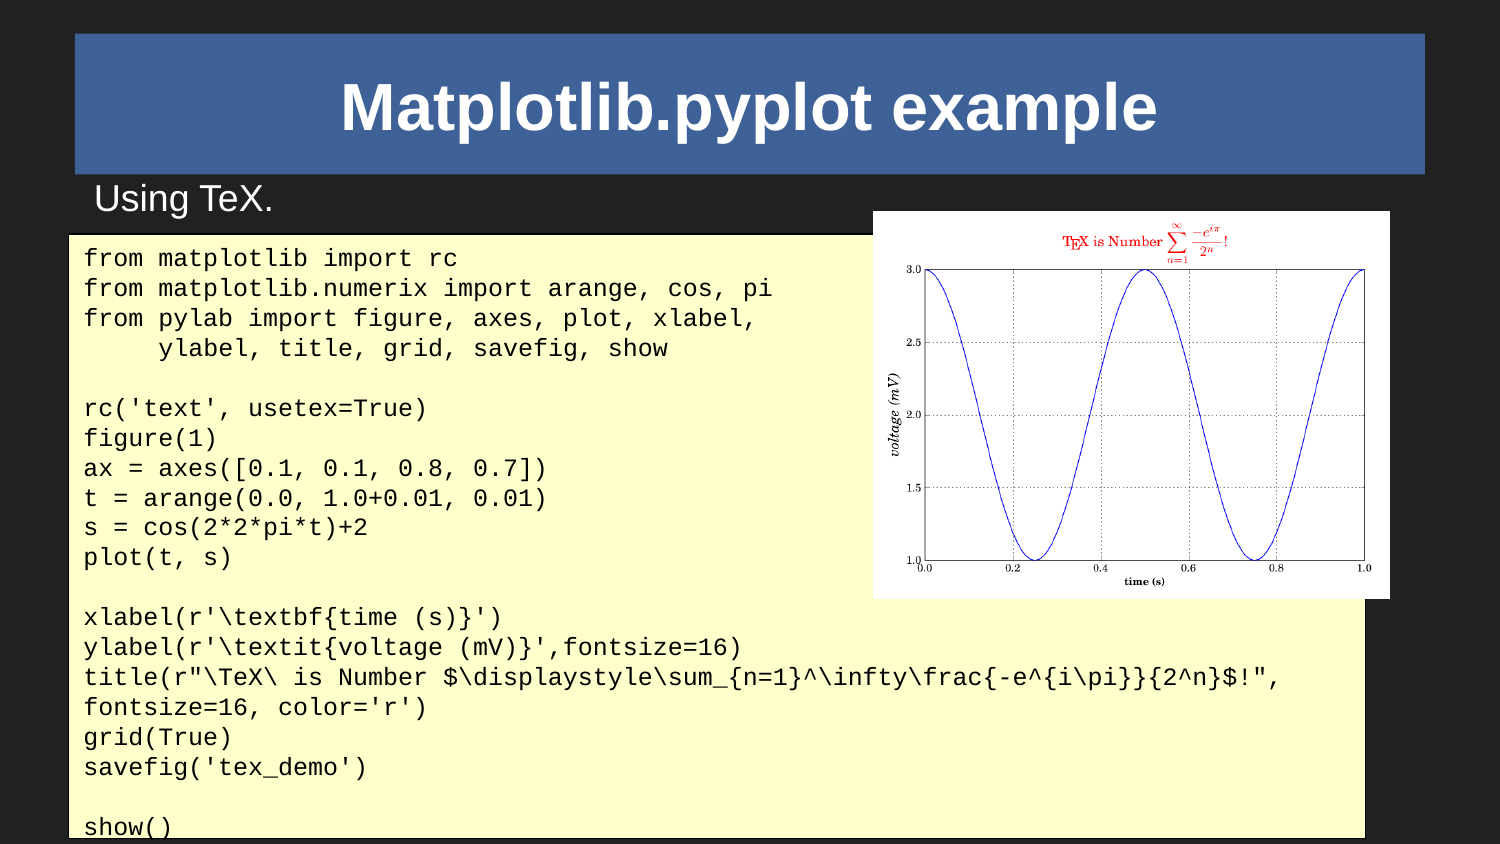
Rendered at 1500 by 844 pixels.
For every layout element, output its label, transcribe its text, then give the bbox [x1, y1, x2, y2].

text_box from matplotlib import rc from matplotlib.numerix import arange, cos, pi from pylab import figure, axes, plot, xlabel, ylabel, title, grid, savefig, show rc('text', usetex=True) figure(1) ax = axes([0.1, 0.1, 0.8, 0.7]) t = arange(0.0, 1.0+0.01, 0.01) s = cos(2*2*pi*t)+2 plot(t, s) xlabel(r'\textbf{time (s)}') ylabel(r'\textit{voltage (mV)}',fontsize=16) title(r"\TeX\ is Number $\displaystyle\sum_{n=1}^\infty\frac{-e^{i\pi}}{2^n}$!", fontsize=16, color='r') grid(True) savefig('tex_demo') show() [68, 233, 1366, 839]
text_box Matplotlib.pyplot example [74, 33, 1425, 175]
picture [873, 211, 1390, 600]
text_box Using TeX. [79, 166, 717, 212]
